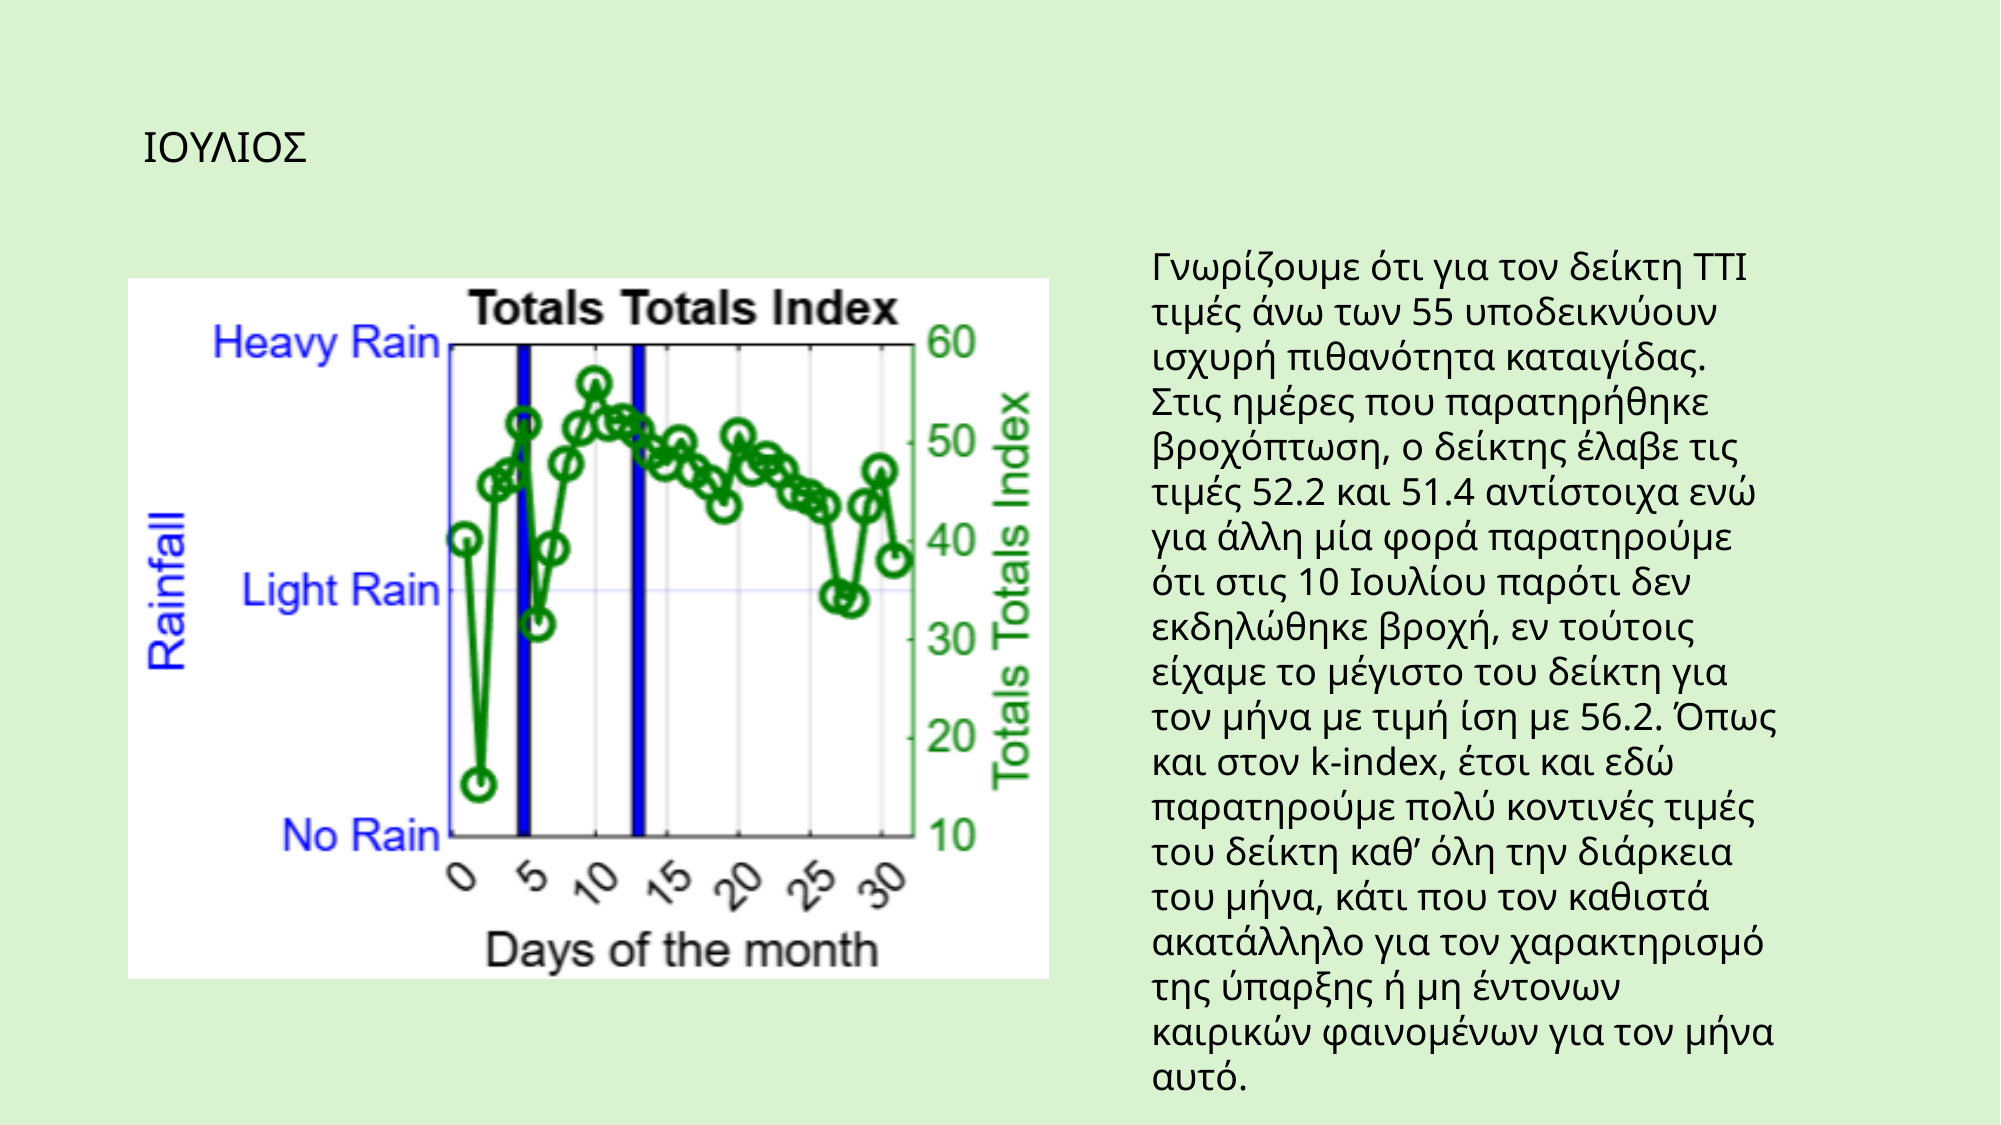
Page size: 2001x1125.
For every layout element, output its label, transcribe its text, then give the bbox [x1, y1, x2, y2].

text_box Γνωρίζουμε ότι για τον δείκτη ΤΤΙ τιμές άνω των 55 υποδεικνύουν ισχυρή πιθανότητα καταιγίδας. Στις ημέρες που παρατηρήθηκε βροχόπτωση, ο δείκτης έλαβε τις τιμές 52.2 και 51.4 αντίστοιχα ενώ για άλλη μία φορά παρατηρούμε ότι στις 10 Ιουλίου παρότι δεν εκδηλώθηκε βροχή, εν τούτοις είχαμε το μέγιστο του δείκτη για τον μήνα με τιμή ίση με 56.2. Όπως και στον k-index, έτσι και εδώ παρατηρούμε πολύ κοντινές τιμές του δείκτη καθ’ όλη την διάρκεια του μήνα, κάτι που τον καθιστά ακατάλληλο για τον χαρακτηρισμό της ύπαρξης ή μη έντονων καιρικών φαινομένων για τον μήνα αυτό. [1136, 235, 1799, 1106]
text_box ΙΟΥΛΙΟΣ [128, 113, 816, 179]
picture [127, 277, 1049, 980]
